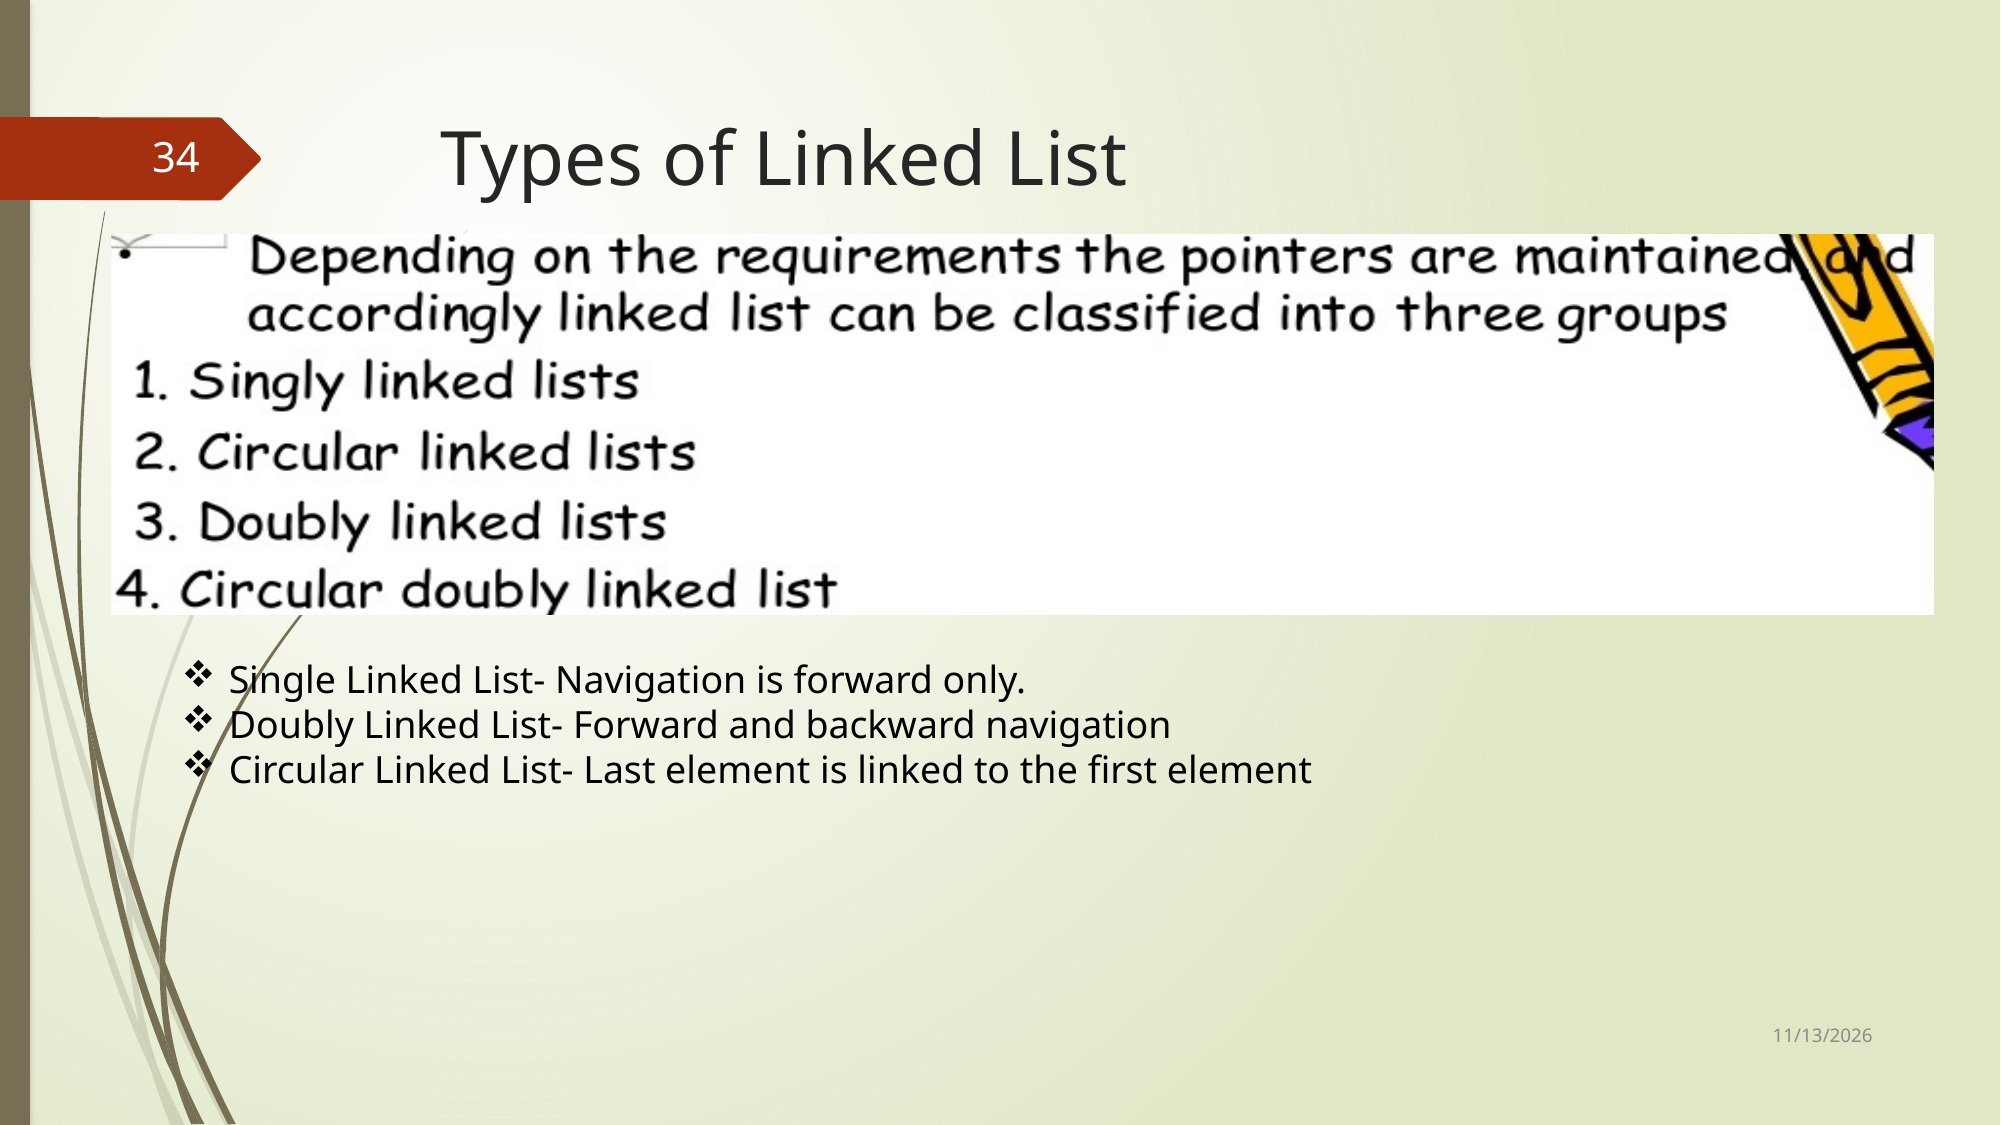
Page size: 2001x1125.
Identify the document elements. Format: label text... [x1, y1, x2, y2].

text_box Single Linked List- Navigation is forward only. Doubly Linked List- Forward and backward navigation Circular Linked List- Last element is linked to the first element [167, 648, 1512, 799]
title Types of Linked List [425, 102, 1888, 232]
picture [110, 234, 1935, 615]
slide_number 34 [87, 129, 216, 190]
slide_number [1699, 1005, 1888, 1067]
